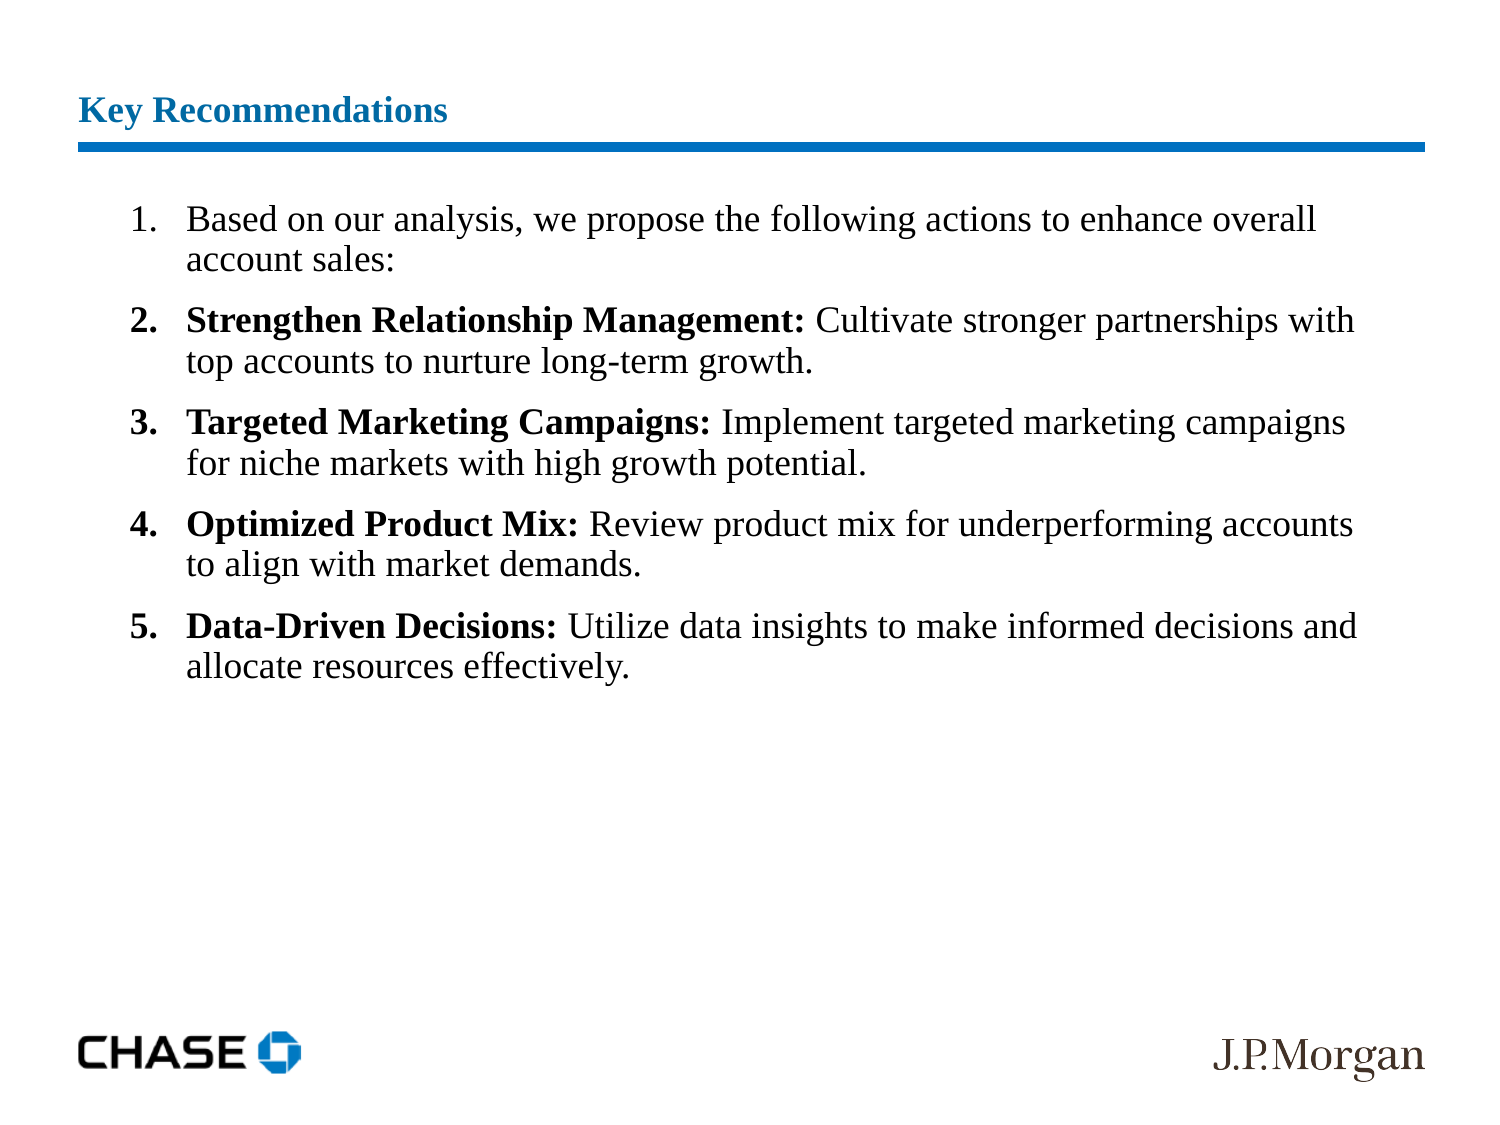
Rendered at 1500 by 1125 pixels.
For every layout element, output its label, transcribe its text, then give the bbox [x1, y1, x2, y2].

picture [74, 1028, 308, 1077]
title Key Recommendations [78, 87, 1429, 134]
list Based on our analysis, we propose the following actions to enhance overall account sales: Strengthen Relationship Management: Cultivate stronger partnerships with top accounts to nurture long-term growth. Targeted Marketing Campaigns: Implement targeted marketing campaigns for niche markets with high growth potential. Optimized Product Mix: Review product mix for underperforming accounts to align with market demands. Data-Driven Decisions: Utilize data insights to make informed decisions and allocate resources effectively. [106, 191, 1401, 906]
picture [1213, 1039, 1425, 1082]
